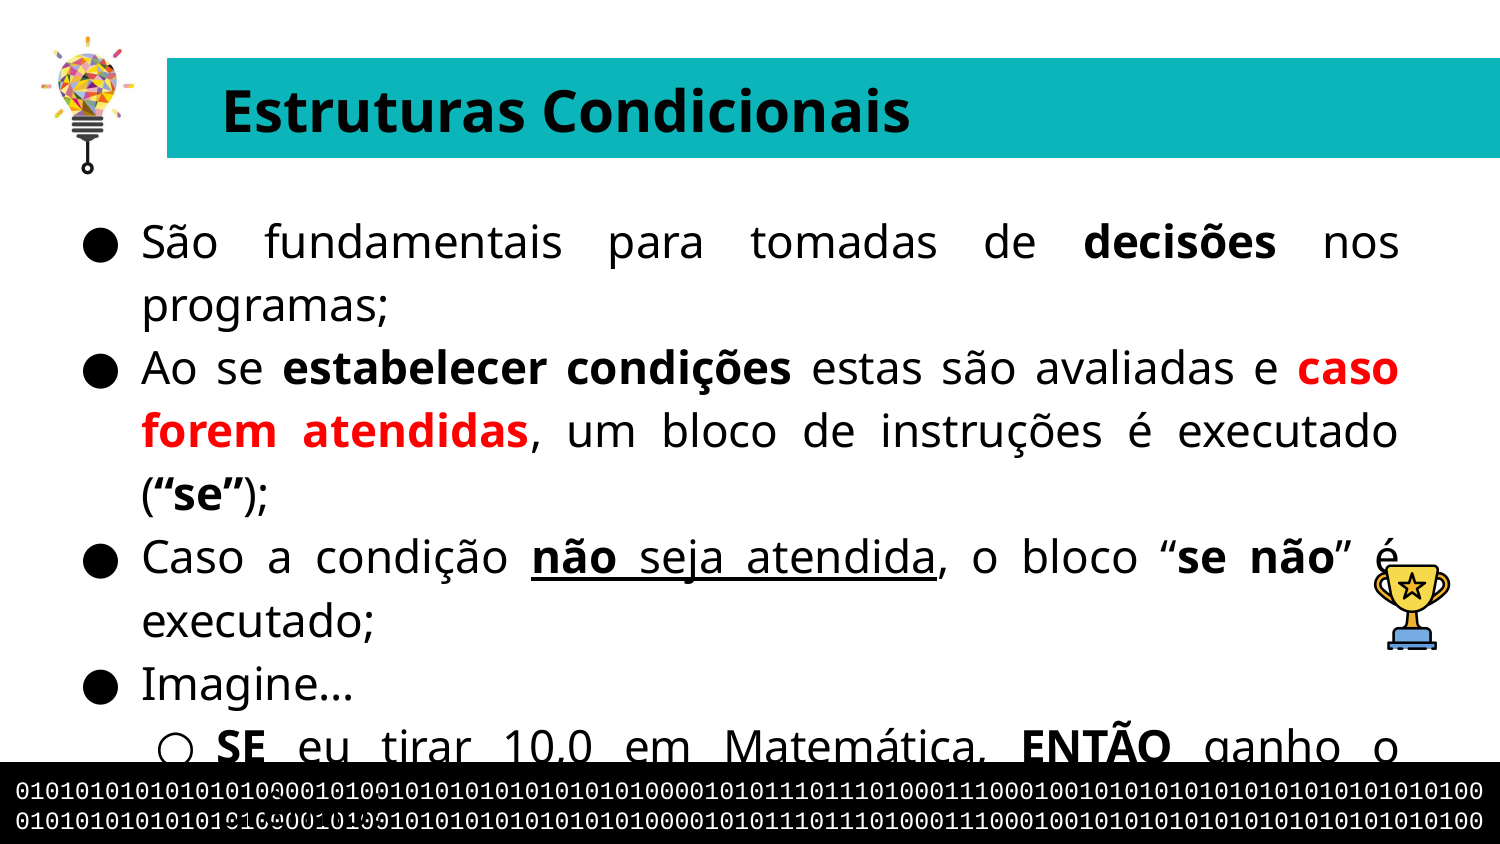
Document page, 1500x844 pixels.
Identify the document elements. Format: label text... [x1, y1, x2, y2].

picture [1364, 559, 1460, 654]
text_box [167, 58, 1500, 158]
title Estruturas Condicionais [206, 58, 1500, 153]
text_box 0101010101010101000010100101010101010101010000101011101110100011100010010101010101010101010101010001010101010101010000101001010101010101010100001010111011101000111000100101010101010101010101010100 [0, 759, 1500, 841]
picture [38, 32, 140, 179]
text_box São fundamentais para tomadas de decisões nos programas; Ao se estabelecer condições estas são avaliadas e caso forem atendidas, um bloco de instruções é executado (“se”); Caso a condição não seja atendida, o bloco “se não” é executado; Imagine… SE eu tirar 10,0 em Matemática, ENTÃO ganho o prêmio! SE NÃO, eu reprovo :( [51, 189, 1416, 454]
